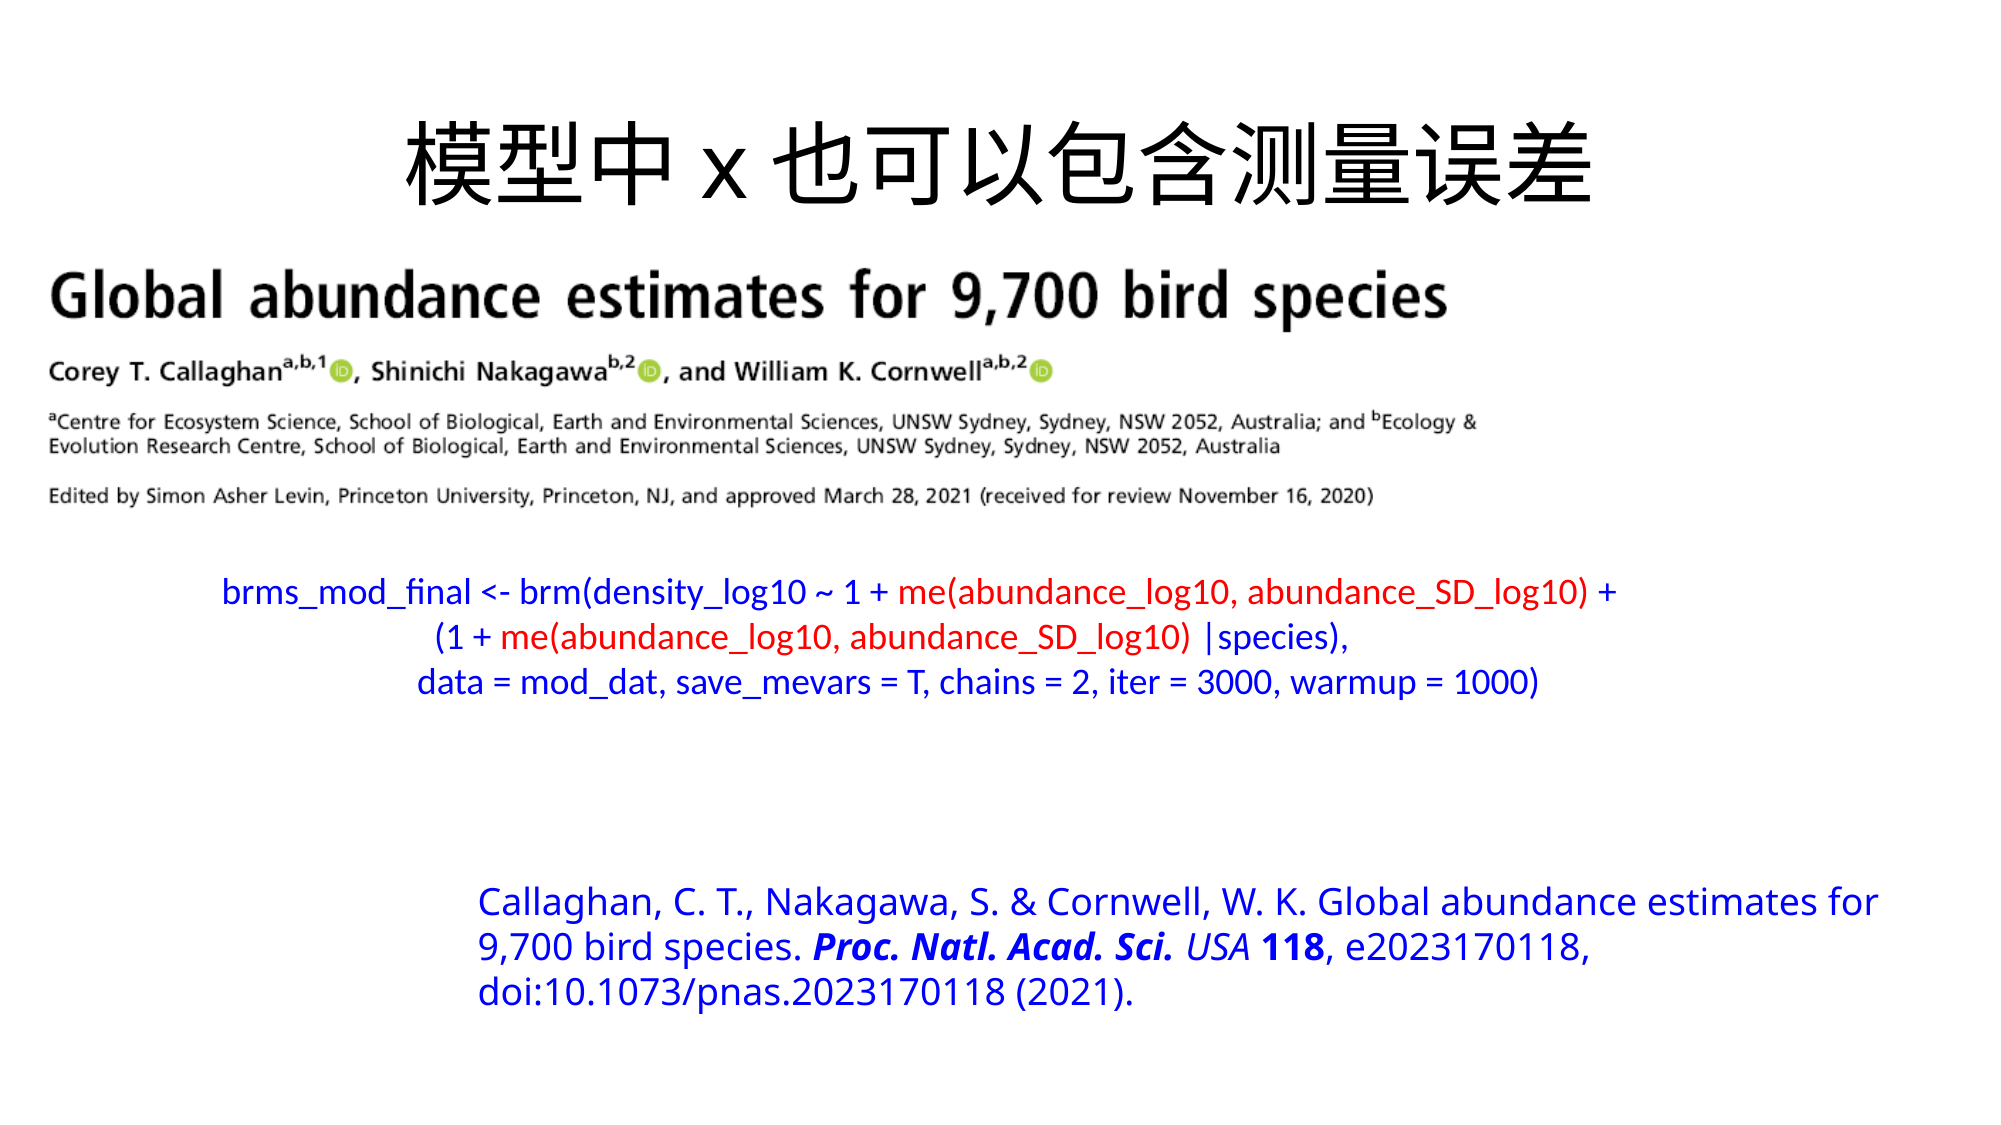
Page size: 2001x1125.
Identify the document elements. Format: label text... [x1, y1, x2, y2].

text_box brms_mod_final <- brm(density_log10 ~ 1 + me(abundance_log10, abundance_SD_log10) + (1 + me(abundance_log10, abundance_SD_log10) |species), data = mod_dat, save_mevars = T, chains = 2, iter = 3000, warmup = 1000) [198, 559, 1763, 710]
title 模型中x也可以包含测量误差 [137, 59, 1863, 278]
text_box Callaghan, C. T., Nakagawa, S. & Cornwell, W. K. Global abundance estimates for 9,700 bird species. Proc. Natl. Acad. Sci. USA 118, e2023170118, doi:10.1073/pnas.2023170118 (2021). [462, 870, 2000, 1021]
picture [13, 249, 1504, 522]
